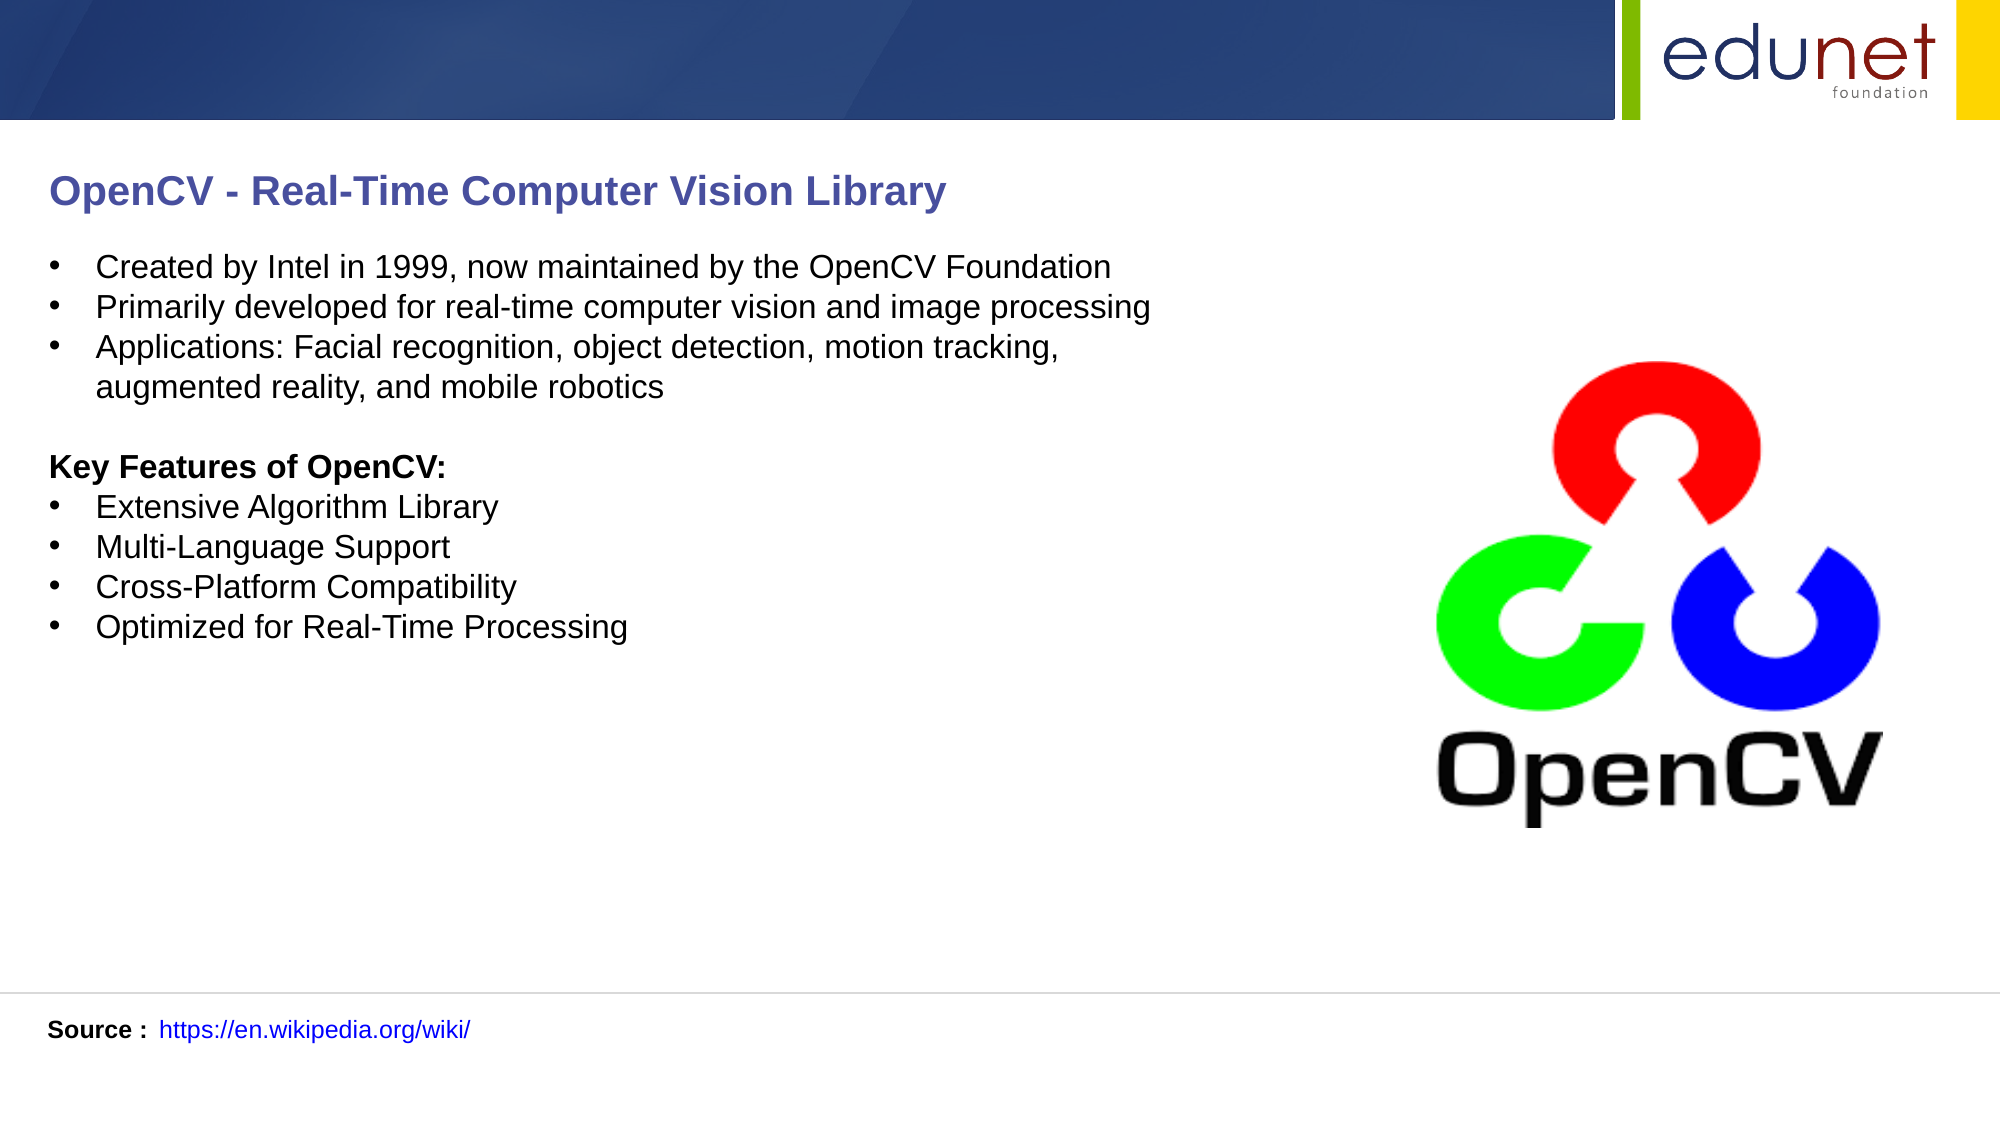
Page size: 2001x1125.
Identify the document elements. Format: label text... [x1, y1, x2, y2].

text_box [46, 208, 1278, 483]
text_box OpenCV - Real-Time Computer Vision Library [34, 156, 1966, 221]
text_box Created by Intel in 1999, now maintained by the OpenCV Foundation Primarily developed for real-time computer vision and image processing Applications: Facial recognition, object detection, motion tracking, augmented reality, and mobile robotics Key Features of OpenCV: Extensive Algorithm Library Multi-Language Support Cross-Platform Compatibility Optimized for Real-Time Processing [34, 238, 1199, 693]
picture [1652, 12, 1948, 108]
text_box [0, 992, 2000, 1053]
picture [1435, 361, 1884, 829]
